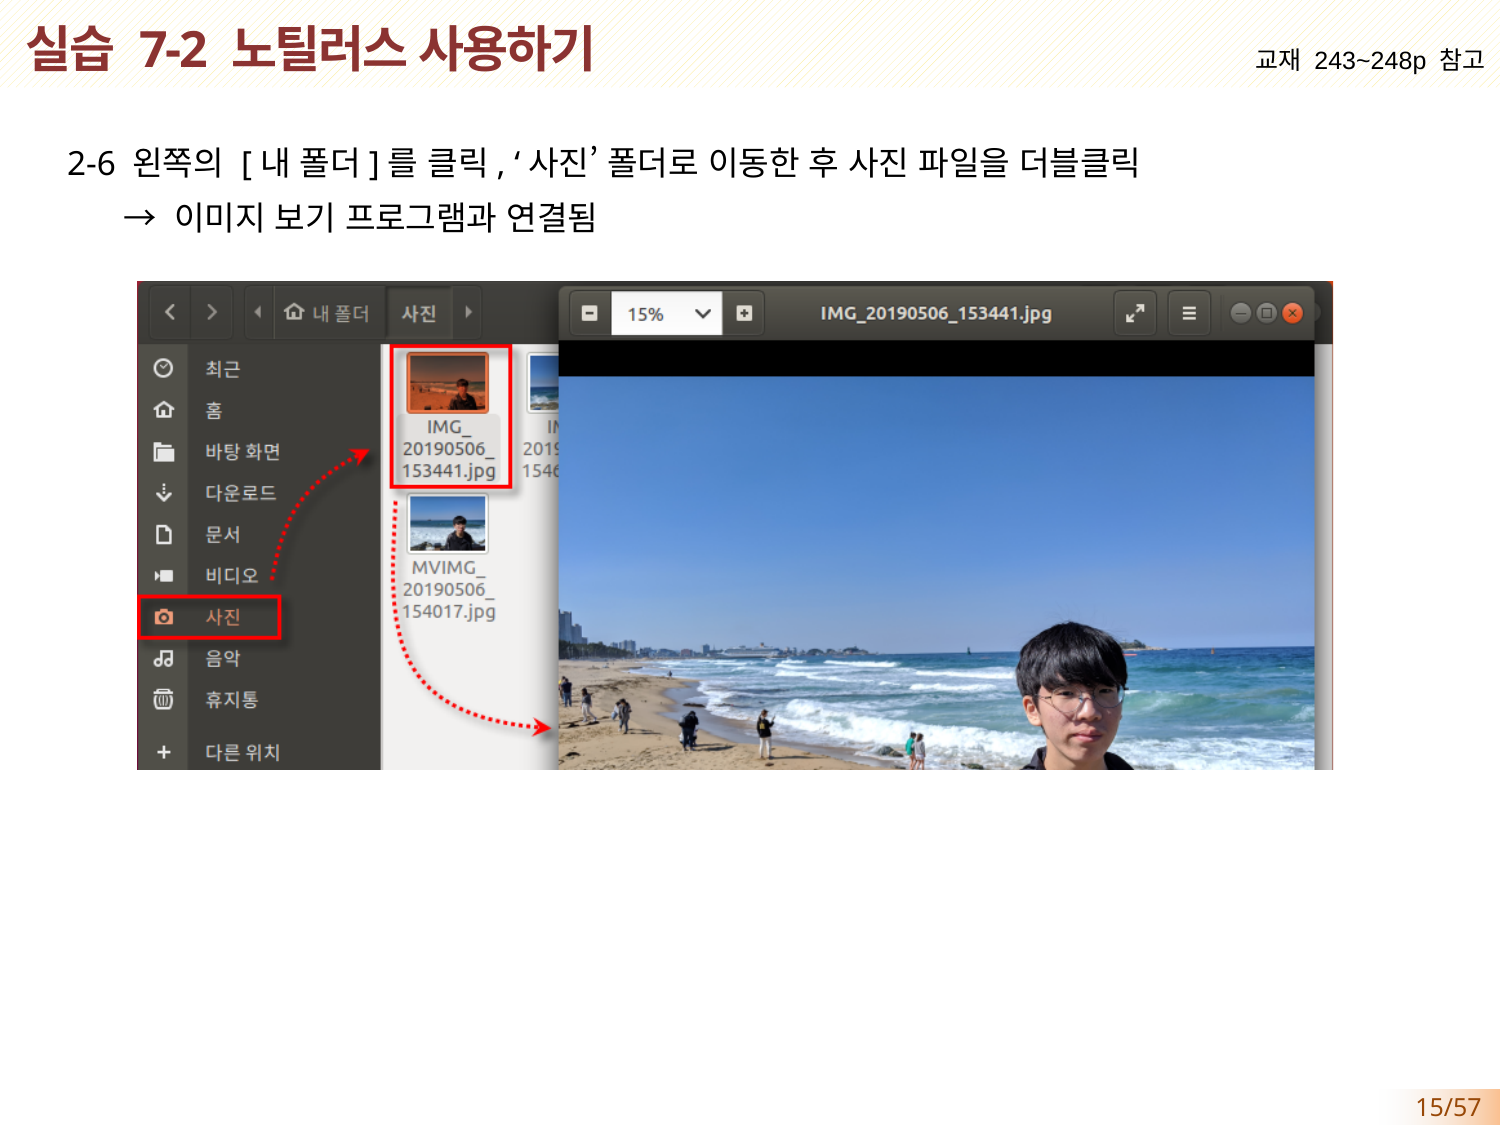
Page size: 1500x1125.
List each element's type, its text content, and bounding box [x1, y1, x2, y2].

list 2-6 왼쪽의 [내 폴더]를 클릭, ‘사진’ 폴더로 이동한 후 사진 파일을 더블클릭 → 이미지 보기 프로그램과 연결됨 [10, 126, 1481, 1125]
text_box 교재 243~248p 참고 [1240, 36, 1500, 82]
picture [136, 281, 1334, 770]
title 실습 7-2 노틸러스 사용하기 [10, 8, 1288, 87]
